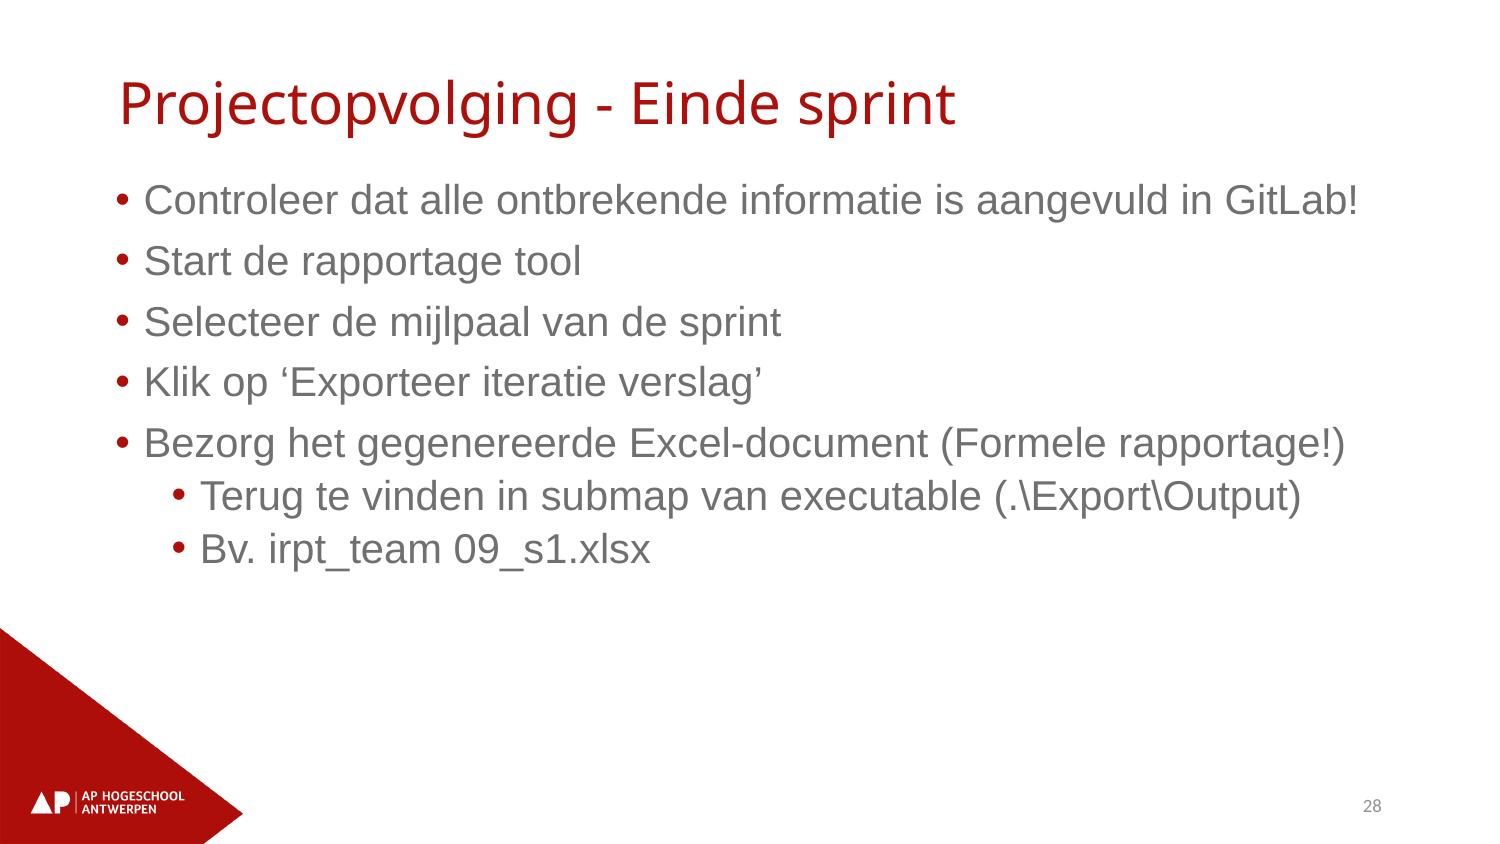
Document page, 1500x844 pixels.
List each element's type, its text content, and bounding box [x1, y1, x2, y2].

slide_number 28 [1263, 782, 1397, 827]
title Projectopvolging - Einde sprint [103, 66, 1397, 141]
list Controleer dat alle ontbrekende informatie is aangevuld in GitLab! Start de rapportage tool Selecteer de mijlpaal van de sprint Klik op ‘Exporteer iteratie verslag’ Bezorg het gegenereerde Excel-document (Formele rapportage!) Terug te vinden in submap van executable (.\Export\Output) Bv. irpt_team 09_s1.xlsx [100, 171, 1442, 772]
picture [0, 623, 246, 844]
